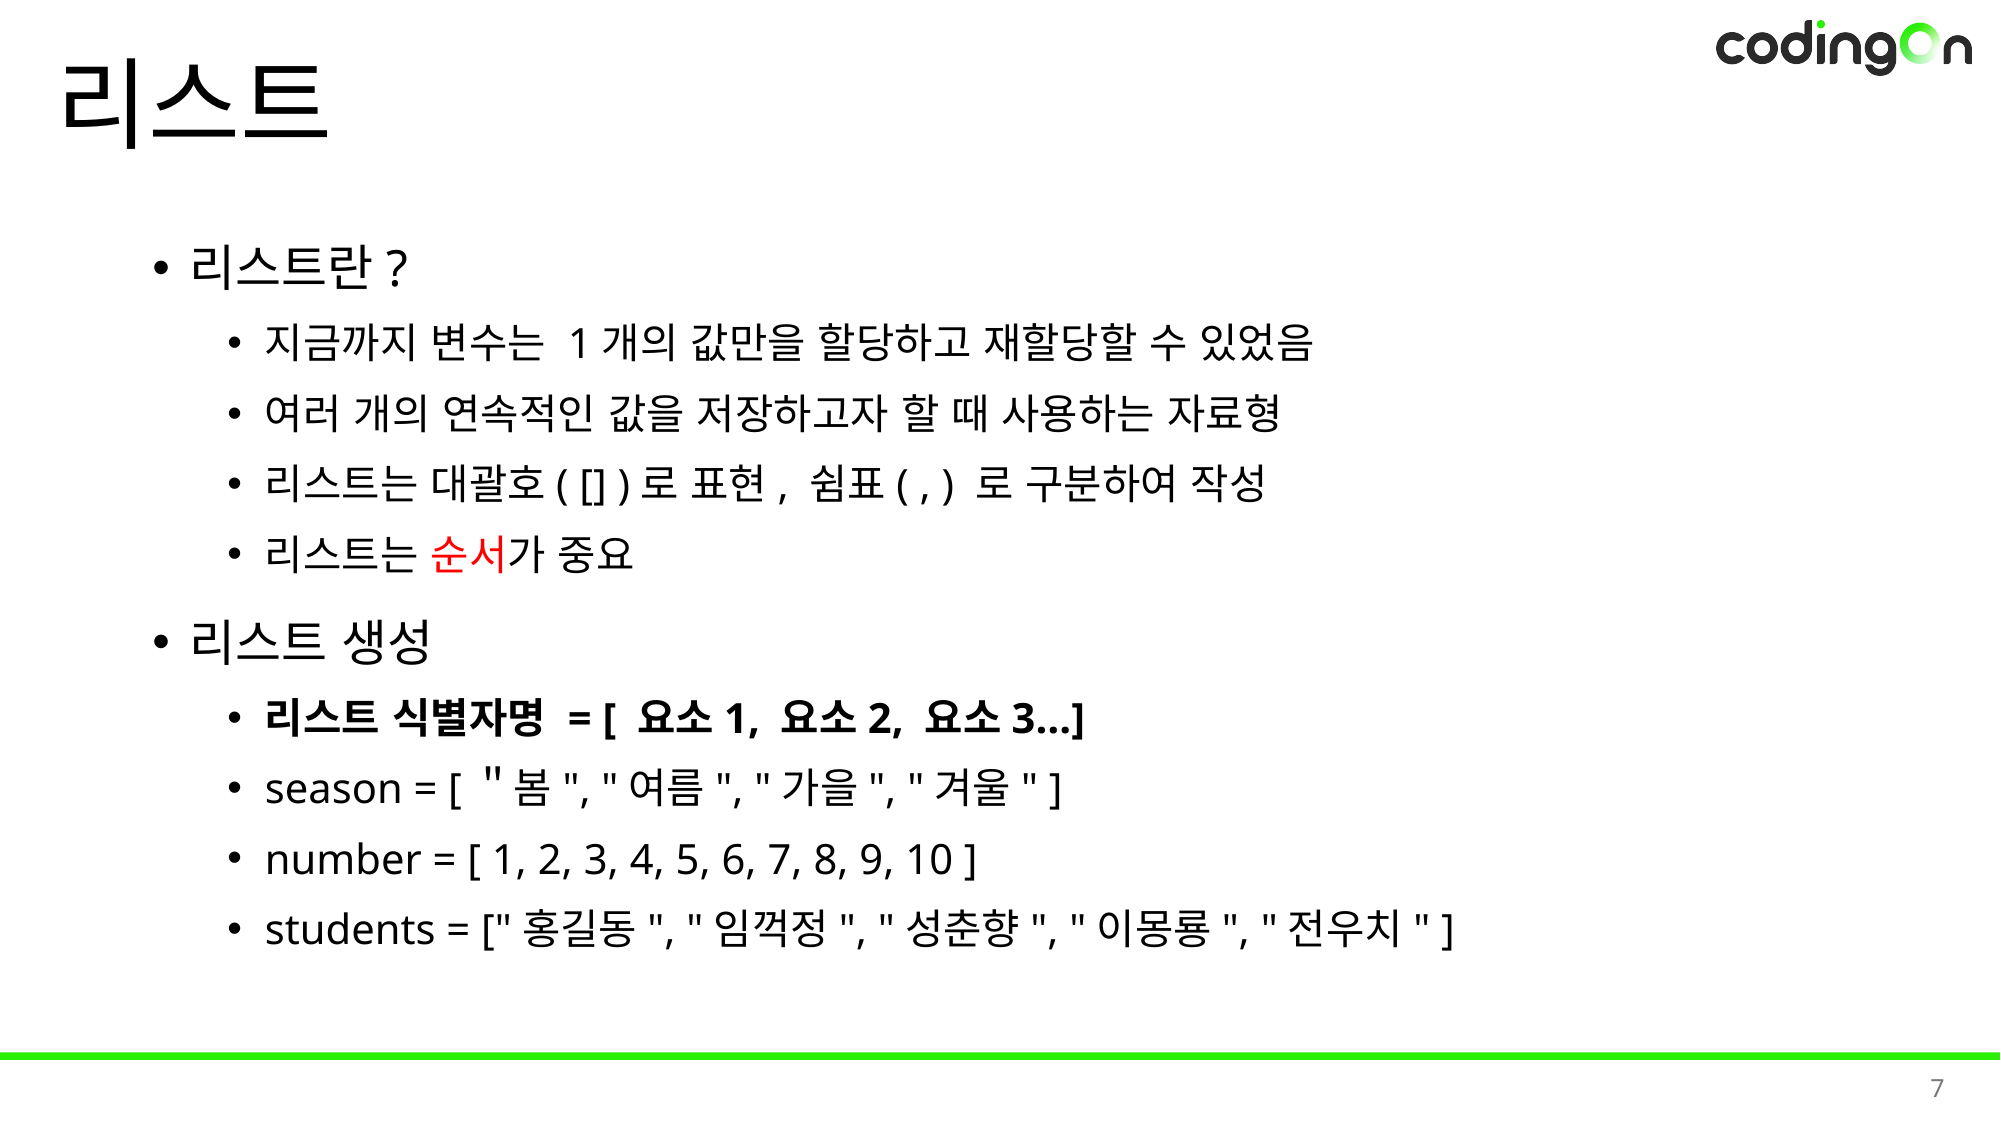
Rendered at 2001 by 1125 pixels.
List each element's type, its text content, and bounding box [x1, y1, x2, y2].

title 리스트 [41, 0, 1767, 218]
picture [1767, 20, 1972, 76]
list 리스트란? 지금까지 변수는 1개의 값만을 할당하고 재할당할 수 있었음 여러 개의 연속적인 값을 저장하고자 할 때 사용하는 자료형 리스트는 대괄호( [] )로 표현, 쉼표( , ) 로 구분하여 작성 리스트는 순서가 중요 리스트 생성 리스트 식별자명 = [ 요소1, 요소2, 요소3…] season = [＂봄", "여름", "가을", "겨울" ] number = [ 1, 2, 3, 4, 5, 6, 7, 8, 9, 10 ] students = ["홍길동", "임꺽정", "성춘향", "이몽룡", "전우치" ] [137, 217, 1863, 1014]
slide_number 7 [1509, 1059, 1960, 1120]
